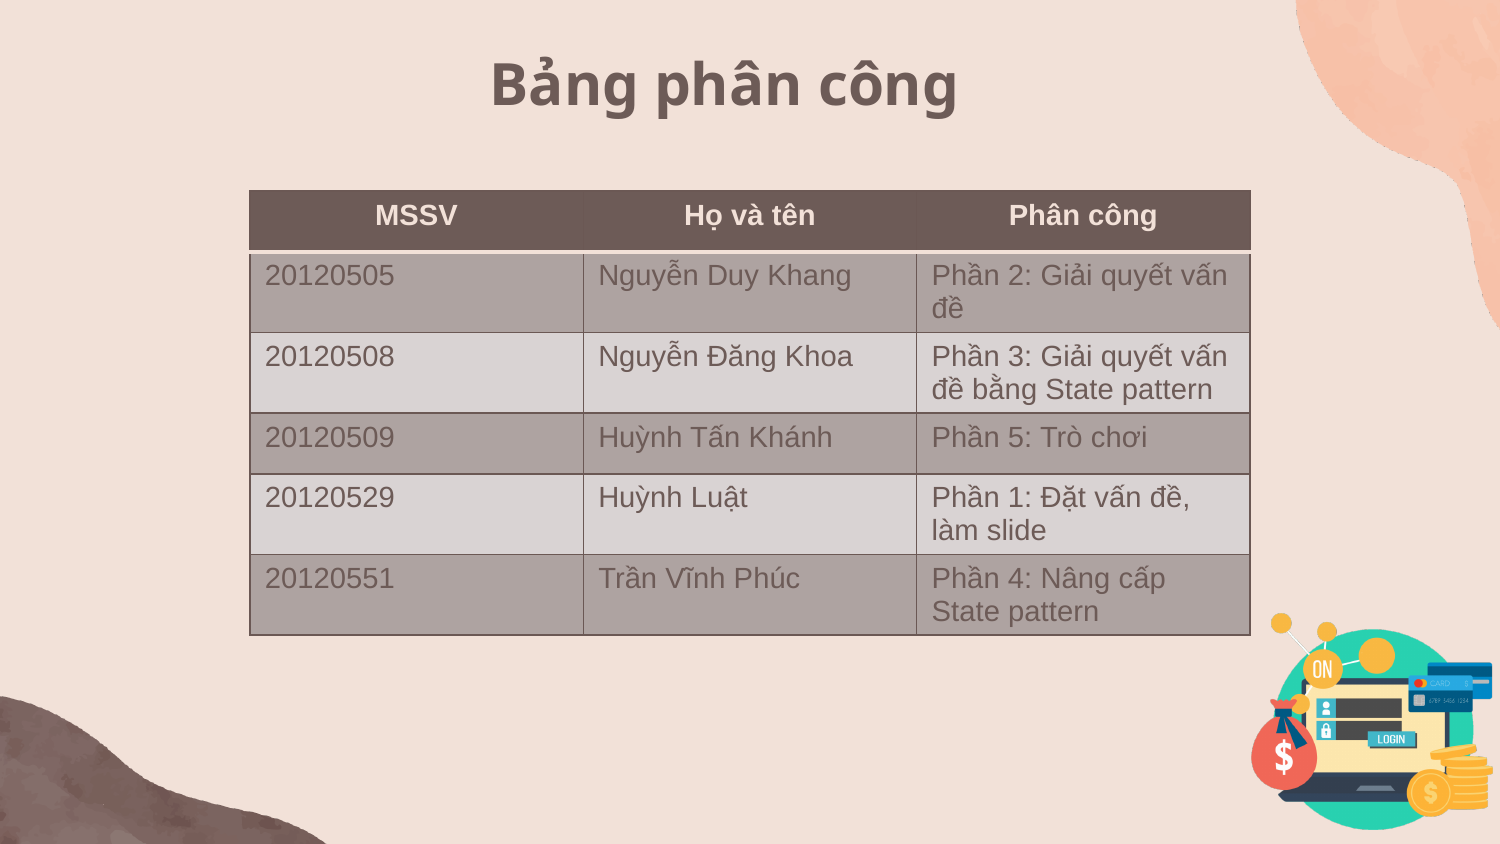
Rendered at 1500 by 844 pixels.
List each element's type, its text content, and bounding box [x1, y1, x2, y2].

picture [0, 0, 1500, 844]
table_cell Nguyễn Đăng Khoa [584, 333, 916, 412]
table_cell 20120551 [251, 555, 583, 634]
table_cell 20120505 [251, 254, 583, 332]
table_cell 20120509 [251, 414, 583, 473]
table_cell Nguyễn Duy Khang [584, 254, 916, 332]
table_cell 20120508 [251, 333, 583, 412]
table_header MSSV [251, 192, 583, 250]
table_cell Phần 1: Đặt vấn đề, làm slide [917, 475, 1249, 554]
table_cell Trần Vĩnh Phúc [584, 555, 916, 634]
table_cell Huỳnh Luật [584, 475, 916, 554]
table_cell Phần 5: Trò chơi [917, 414, 1249, 473]
title Bảng phân công [92, 31, 1357, 126]
table_cell Phần 4: Nâng cấp State pattern [917, 555, 1249, 634]
table_header Họ và tên [584, 192, 916, 250]
table_cell Phần 3: Giải quyết vấn đề bằng State pattern [917, 333, 1249, 412]
table_header Phân công [917, 192, 1249, 250]
table_cell 20120529 [251, 475, 583, 554]
table_cell Huỳnh Tấn Khánh [584, 414, 916, 473]
table_cell Phần 2: Giải quyết vấn đề [917, 254, 1249, 332]
